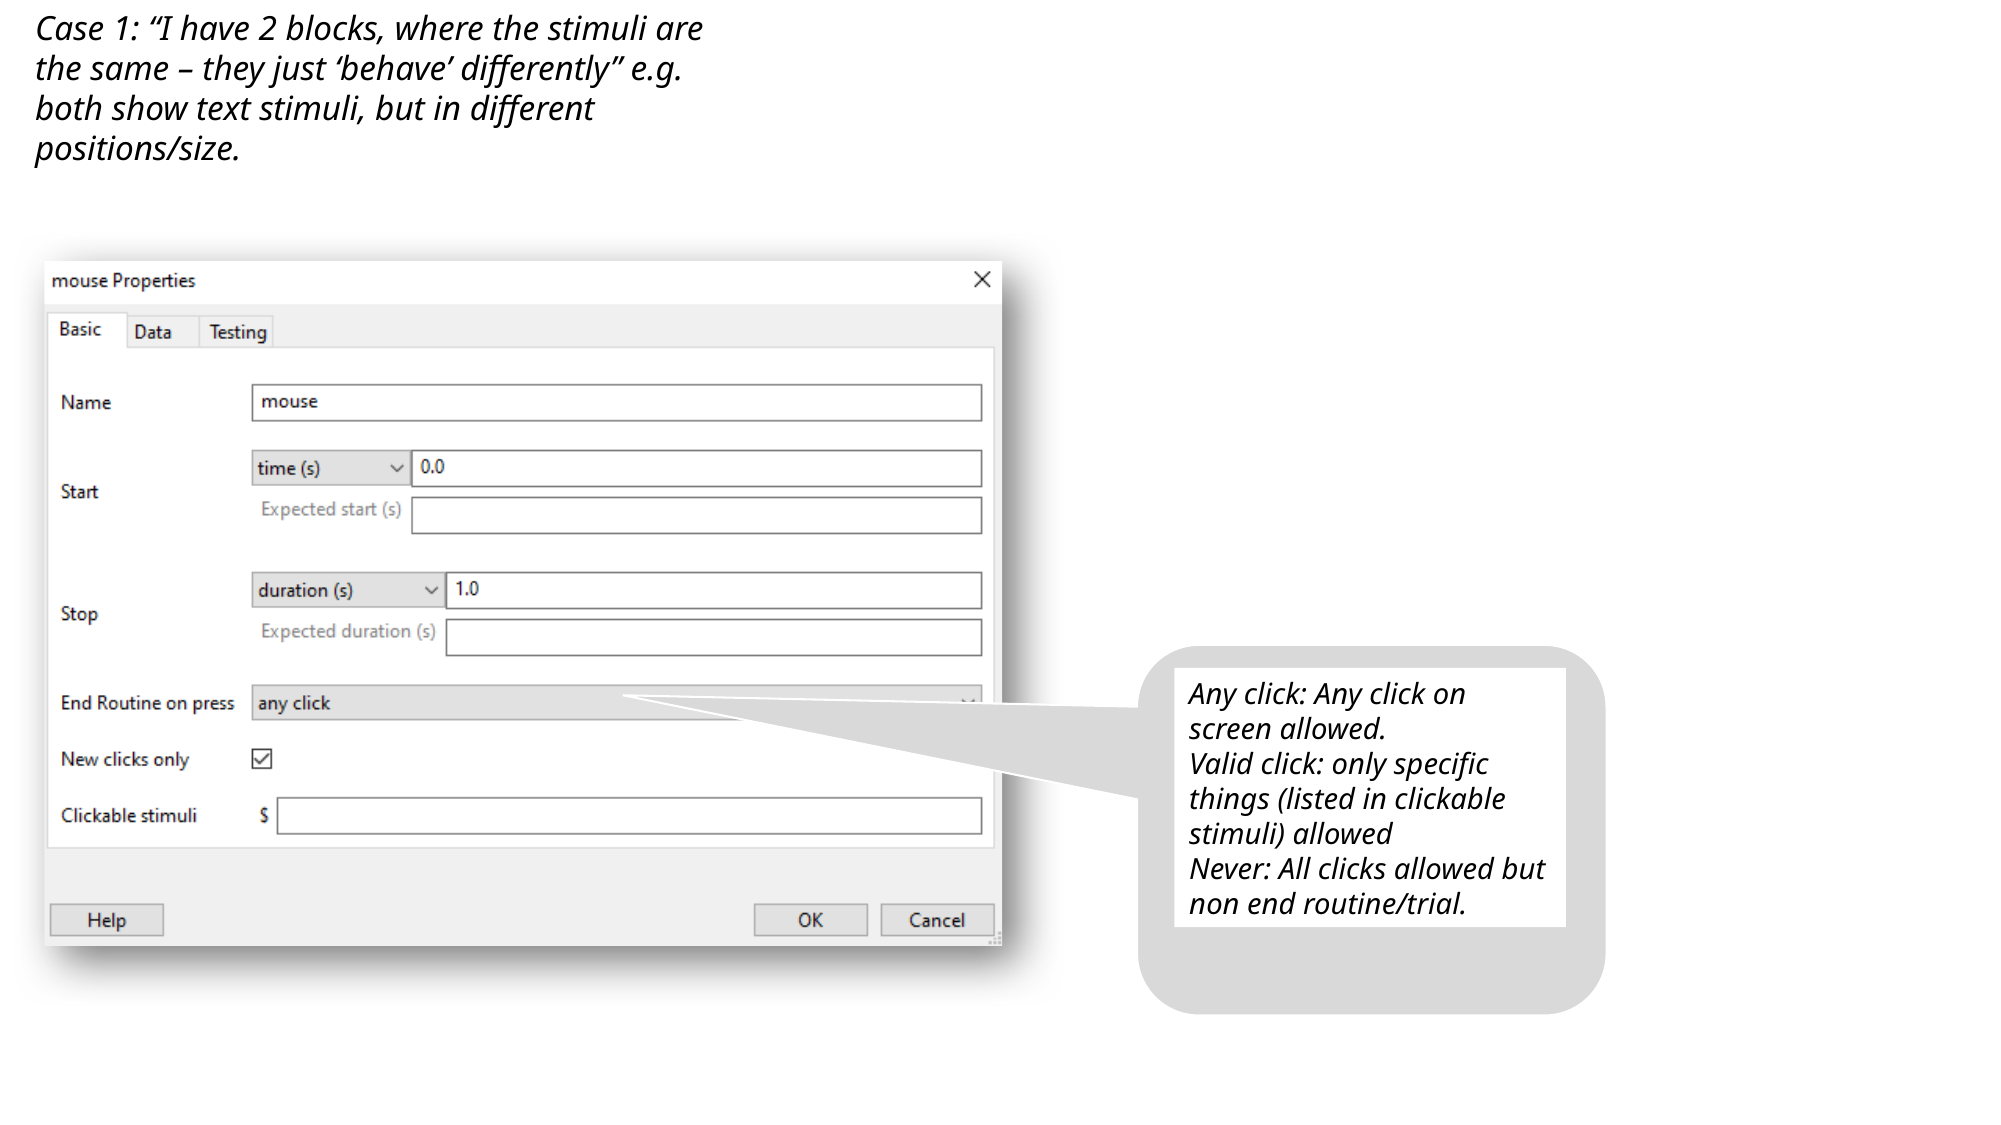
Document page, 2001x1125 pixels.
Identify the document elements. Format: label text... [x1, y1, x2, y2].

text_box Case 1: “I have 2 blocks, where the stimuli are the same – they just ‘behave’ differently” e.g. both show text stimuli, but in different positions/size. [20, 0, 742, 175]
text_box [44, 261, 1607, 1016]
